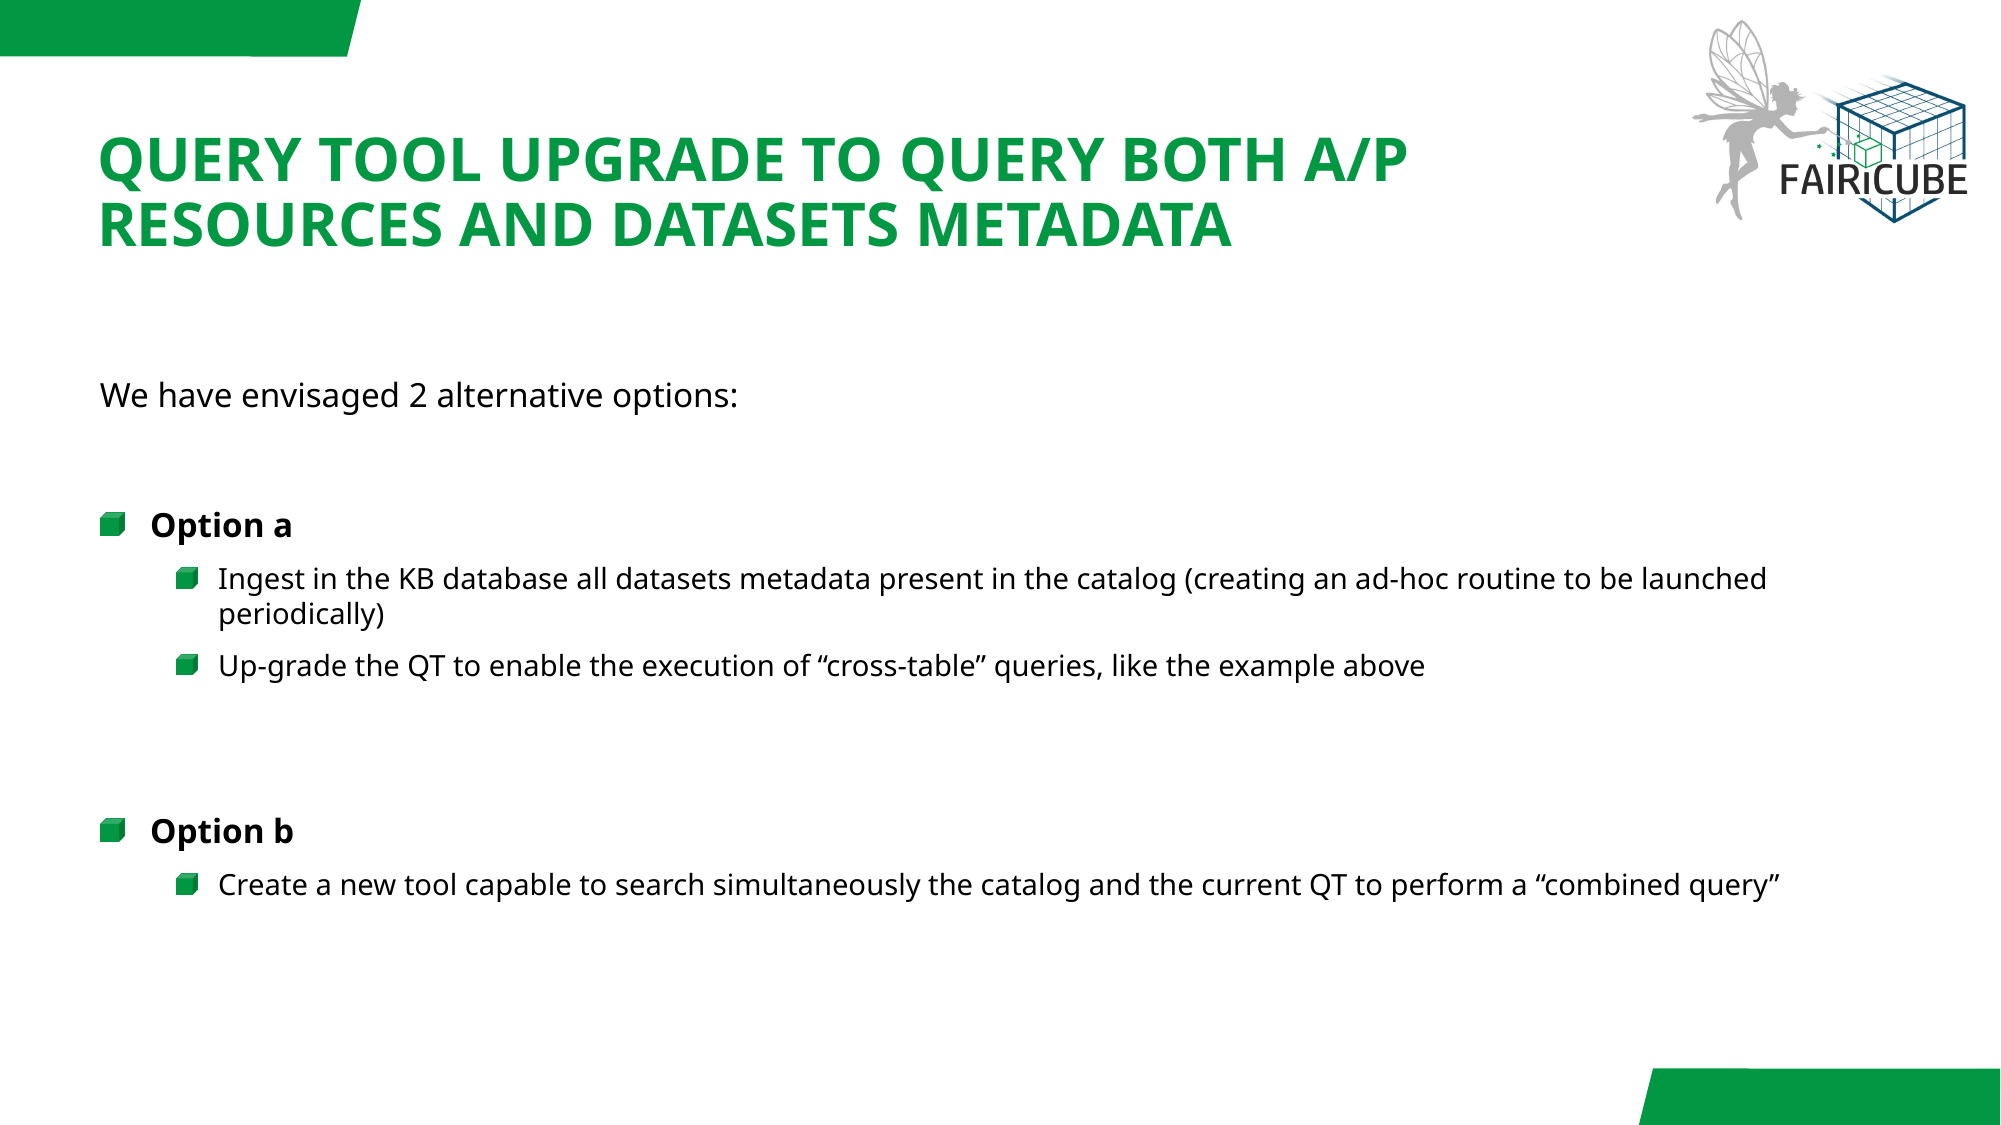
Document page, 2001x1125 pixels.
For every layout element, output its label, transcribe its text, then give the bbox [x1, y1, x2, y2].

picture [100, 512, 125, 536]
picture [176, 567, 198, 589]
title Query Tool upgrade to query both a/p resources and datasets metadata [88, 122, 1670, 278]
picture [176, 873, 198, 895]
picture [100, 818, 125, 842]
list We have envisaged 2 alternative options: Option a Ingest in the KB database all datasets metadata present in the catalog (creating an ad-hoc routine to be launched periodically) Up-grade the QT to enable the execution of “cross-table” queries, like the example above Option b Create a new tool capable to search simultaneously the catalog and the current QT to perform a “combined query” [88, 301, 1894, 1016]
picture [1685, 16, 1976, 232]
picture [176, 654, 198, 675]
